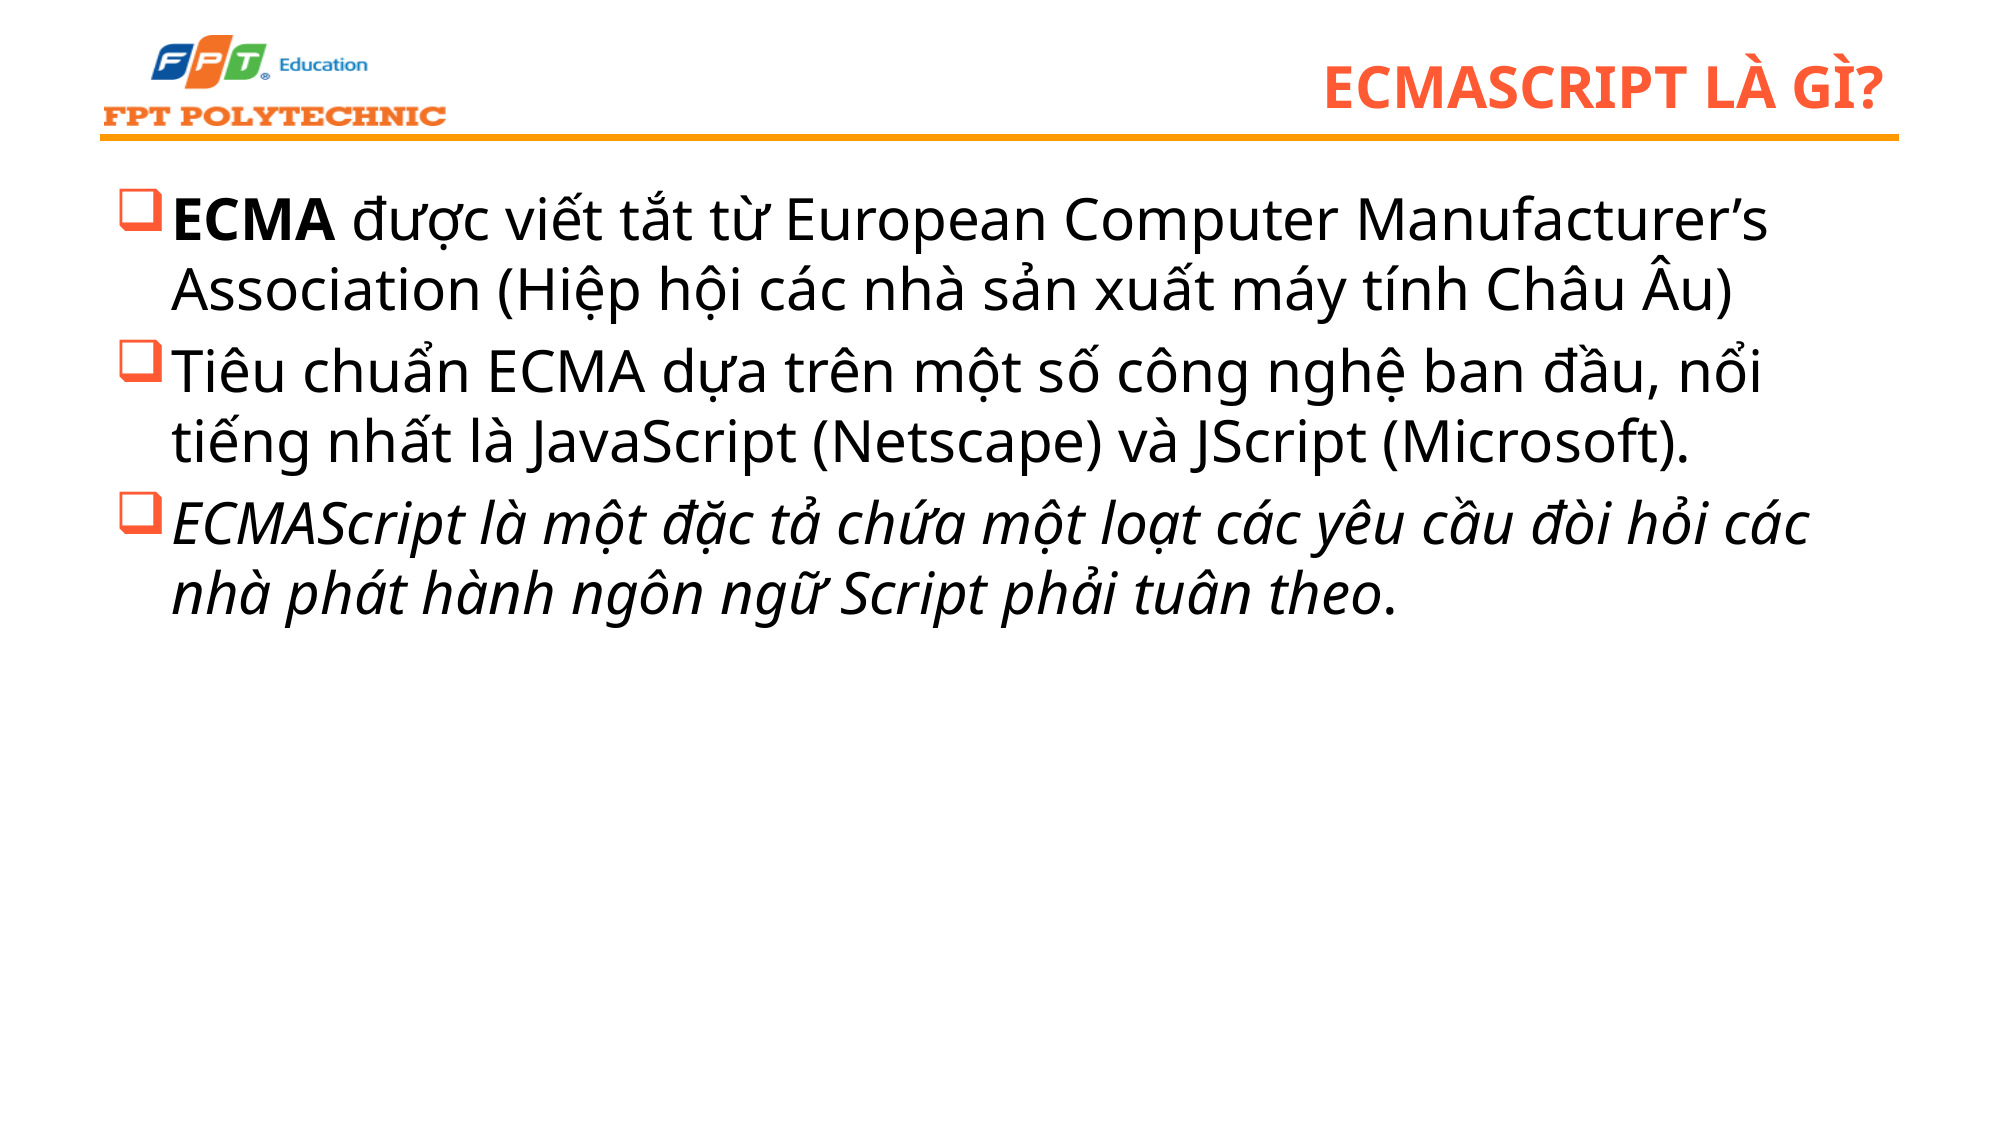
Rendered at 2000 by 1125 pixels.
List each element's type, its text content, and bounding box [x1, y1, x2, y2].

picture [104, 35, 450, 126]
title ECMAScript là gì? [449, 45, 1900, 125]
list ECMA được viết tắt từ European Computer Manufacturer’s Association (Hiệp hội các nhà sản xuất máy tính Châu Âu) Tiêu chuẩn ECMA dựa trên một số công nghệ ban đầu, nổi tiếng nhất là JavaScript (Netscape) và JScript (Microsoft). ECMAScript là một đặc tả chứa một loạt các yêu cầu đòi hỏi các nhà phát hành ngôn ngữ Script phải tuân theo. [99, 174, 1900, 1038]
